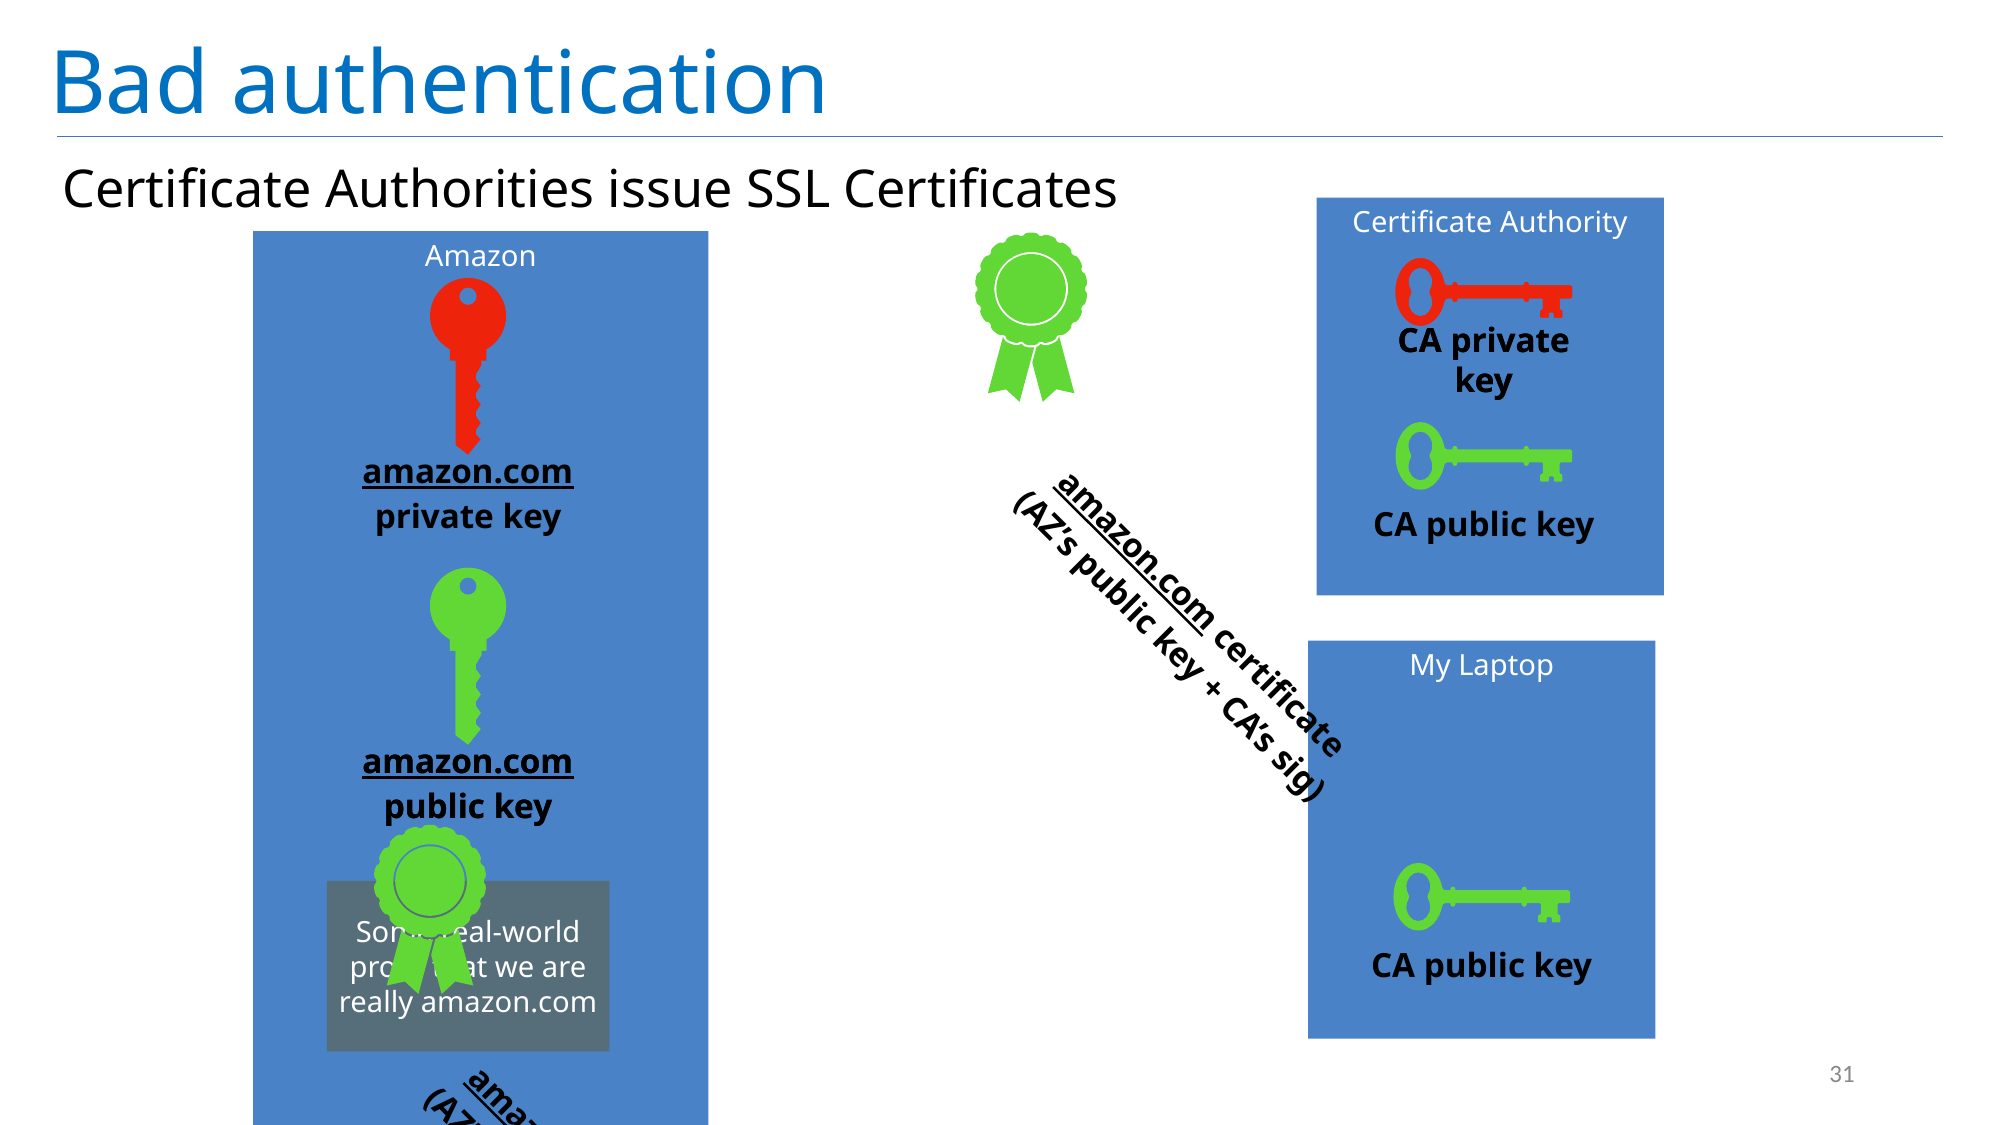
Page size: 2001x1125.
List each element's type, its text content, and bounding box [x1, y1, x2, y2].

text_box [346, 567, 590, 783]
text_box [326, 880, 373, 1052]
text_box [974, 232, 1292, 734]
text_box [252, 230, 709, 1125]
slide_number 31 [1819, 1051, 1863, 1094]
title Bad authentication [41, 0, 2000, 141]
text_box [1307, 640, 1656, 1039]
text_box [1359, 862, 1604, 964]
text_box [346, 277, 590, 493]
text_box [373, 824, 702, 1125]
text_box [1361, 421, 1606, 524]
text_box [1316, 197, 1665, 596]
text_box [1361, 257, 1606, 360]
list Certificate Authorities issue SSL Certificates [54, 154, 1975, 245]
